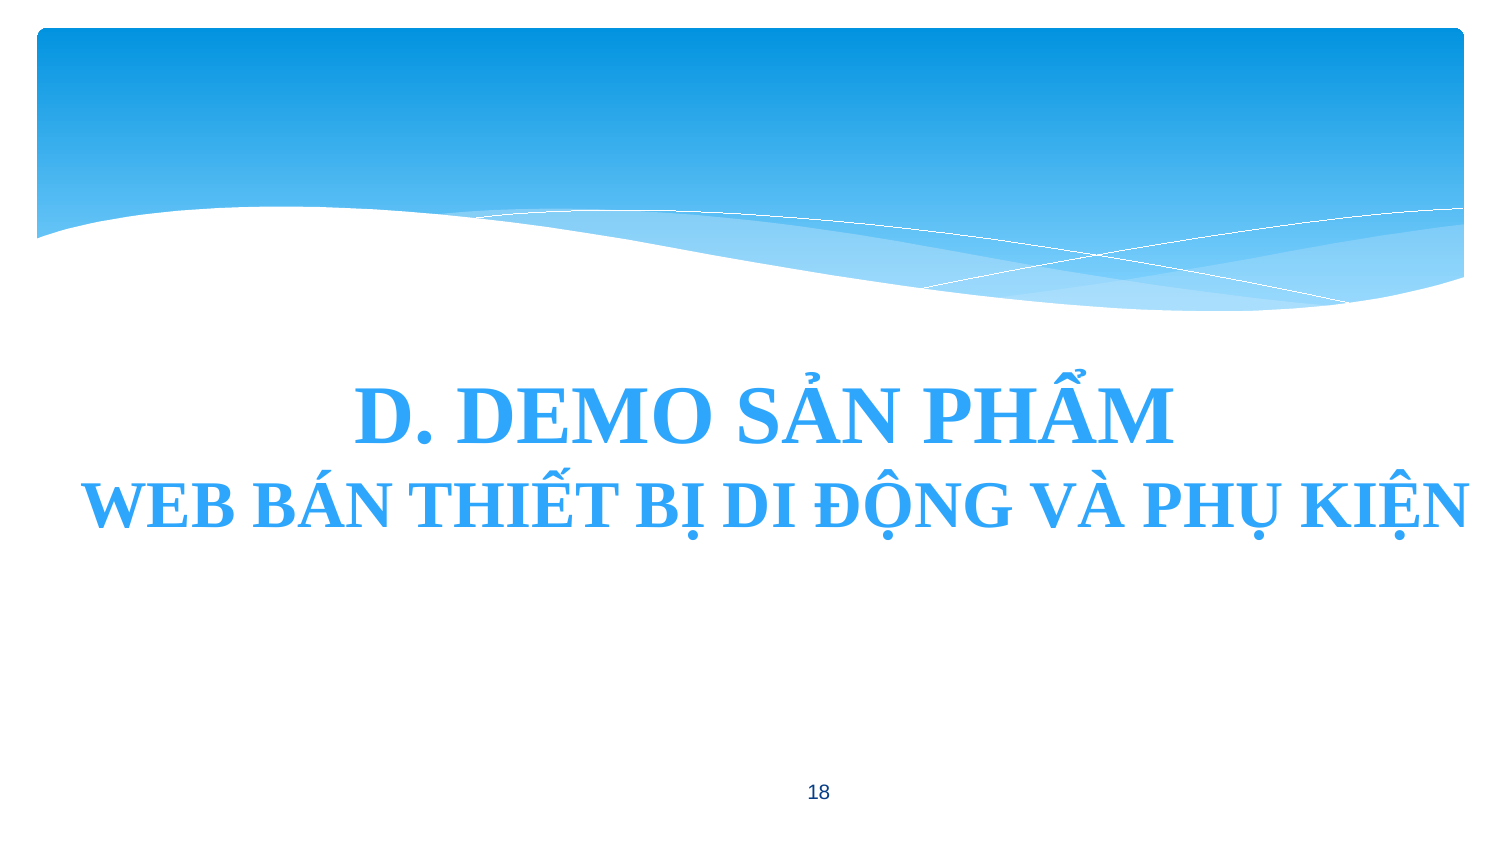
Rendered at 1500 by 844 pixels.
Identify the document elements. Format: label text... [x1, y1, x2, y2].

text_box D. DEMO SẢN PHẨM WEB BÁN THIẾT BỊ DI ĐỘNG VÀ PHỤ KIỆN [51, 352, 1500, 648]
slide_number 18 [654, 768, 846, 814]
